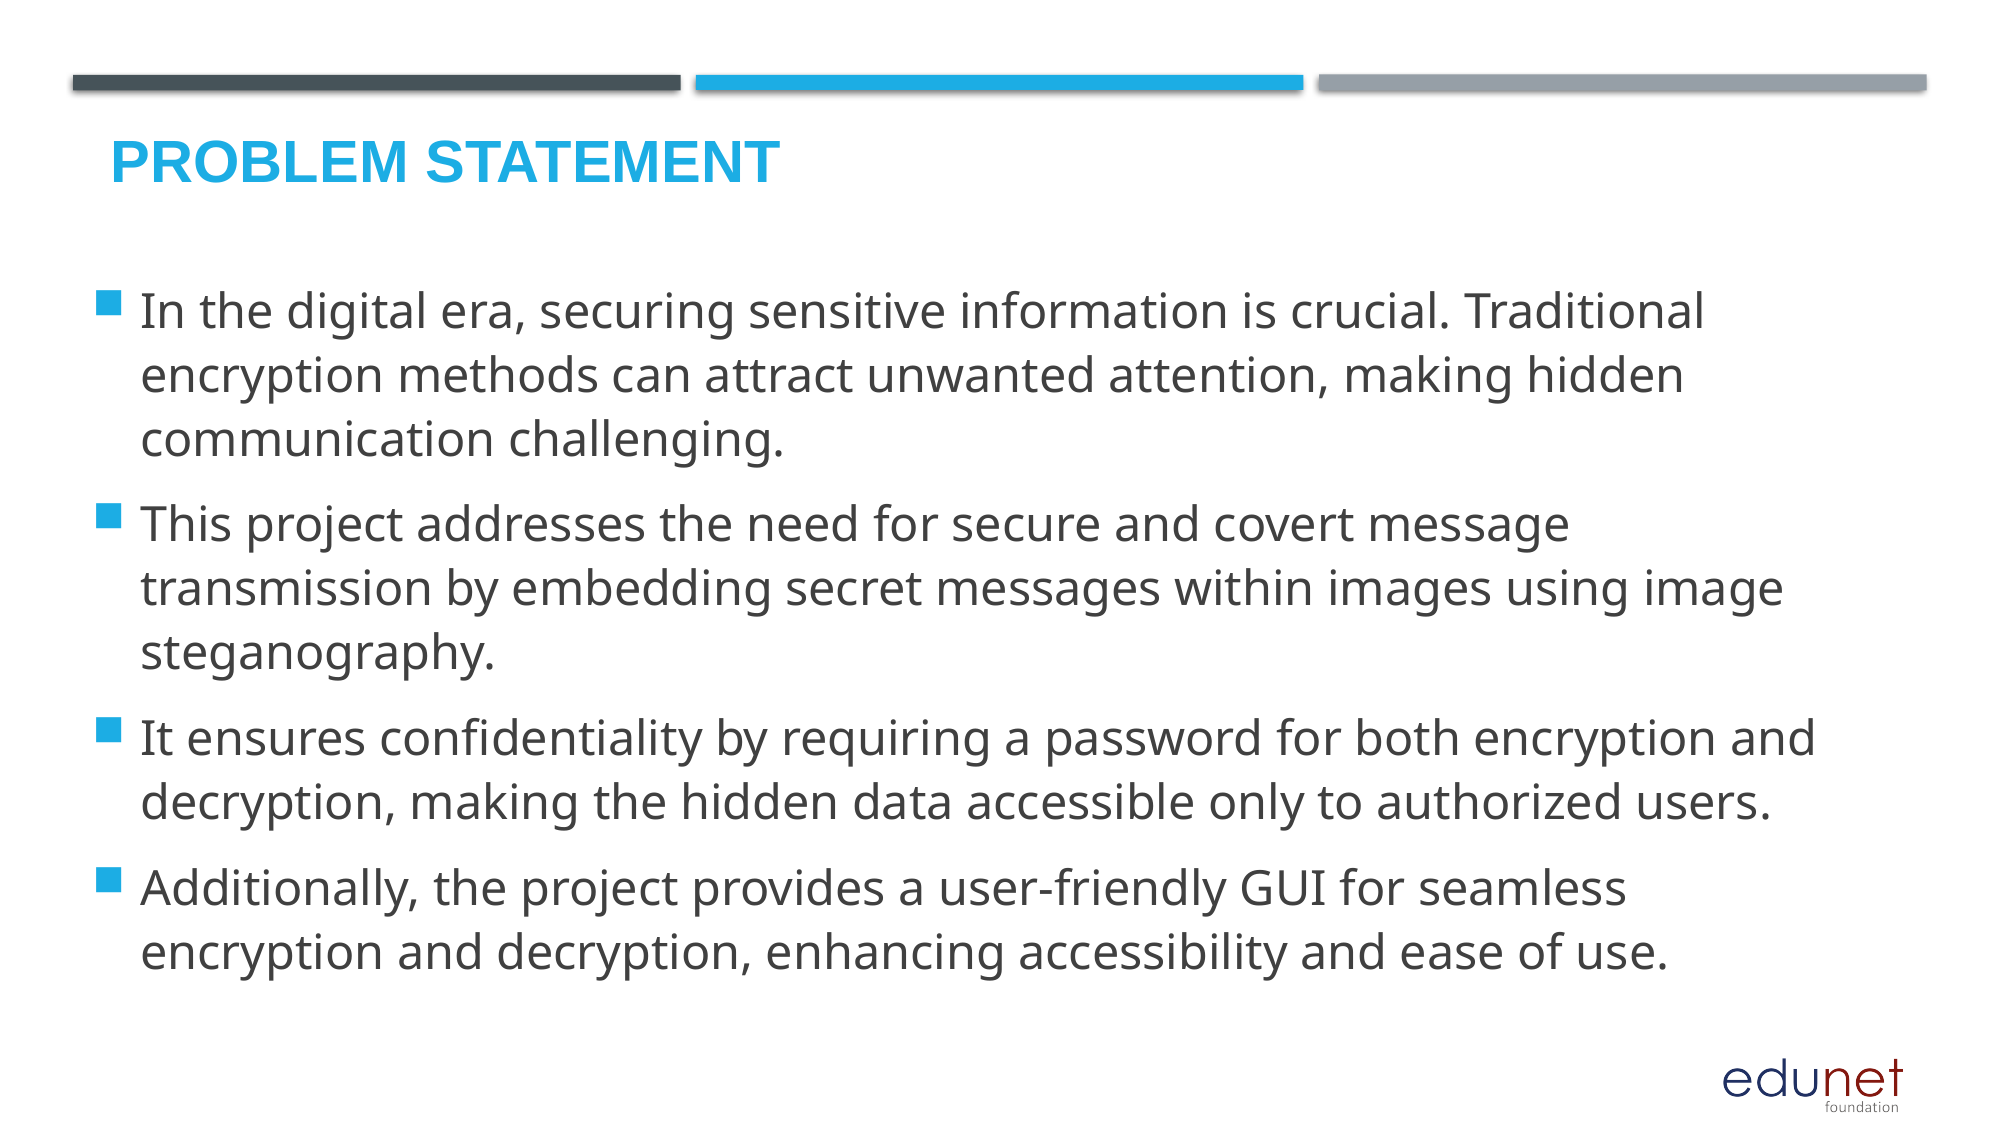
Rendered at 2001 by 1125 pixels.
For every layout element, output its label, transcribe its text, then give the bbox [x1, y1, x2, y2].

picture [1719, 1056, 1905, 1116]
list In the digital era, securing sensitive information is crucial. Traditional encryption methods can attract unwanted attention, making hidden communication challenging. This project addresses the need for secure and covert message transmission by embedding secret messages within images using image steganography. It ensures confidentiality by requiring a password for both encryption and decryption, making the hidden data accessible only to authorized users. Additionally, the project provides a user-friendly GUI for seamless encryption and decryption, enhancing accessibility and ease of use. [76, 243, 1886, 1010]
title Problem Statement [95, 115, 1905, 203]
